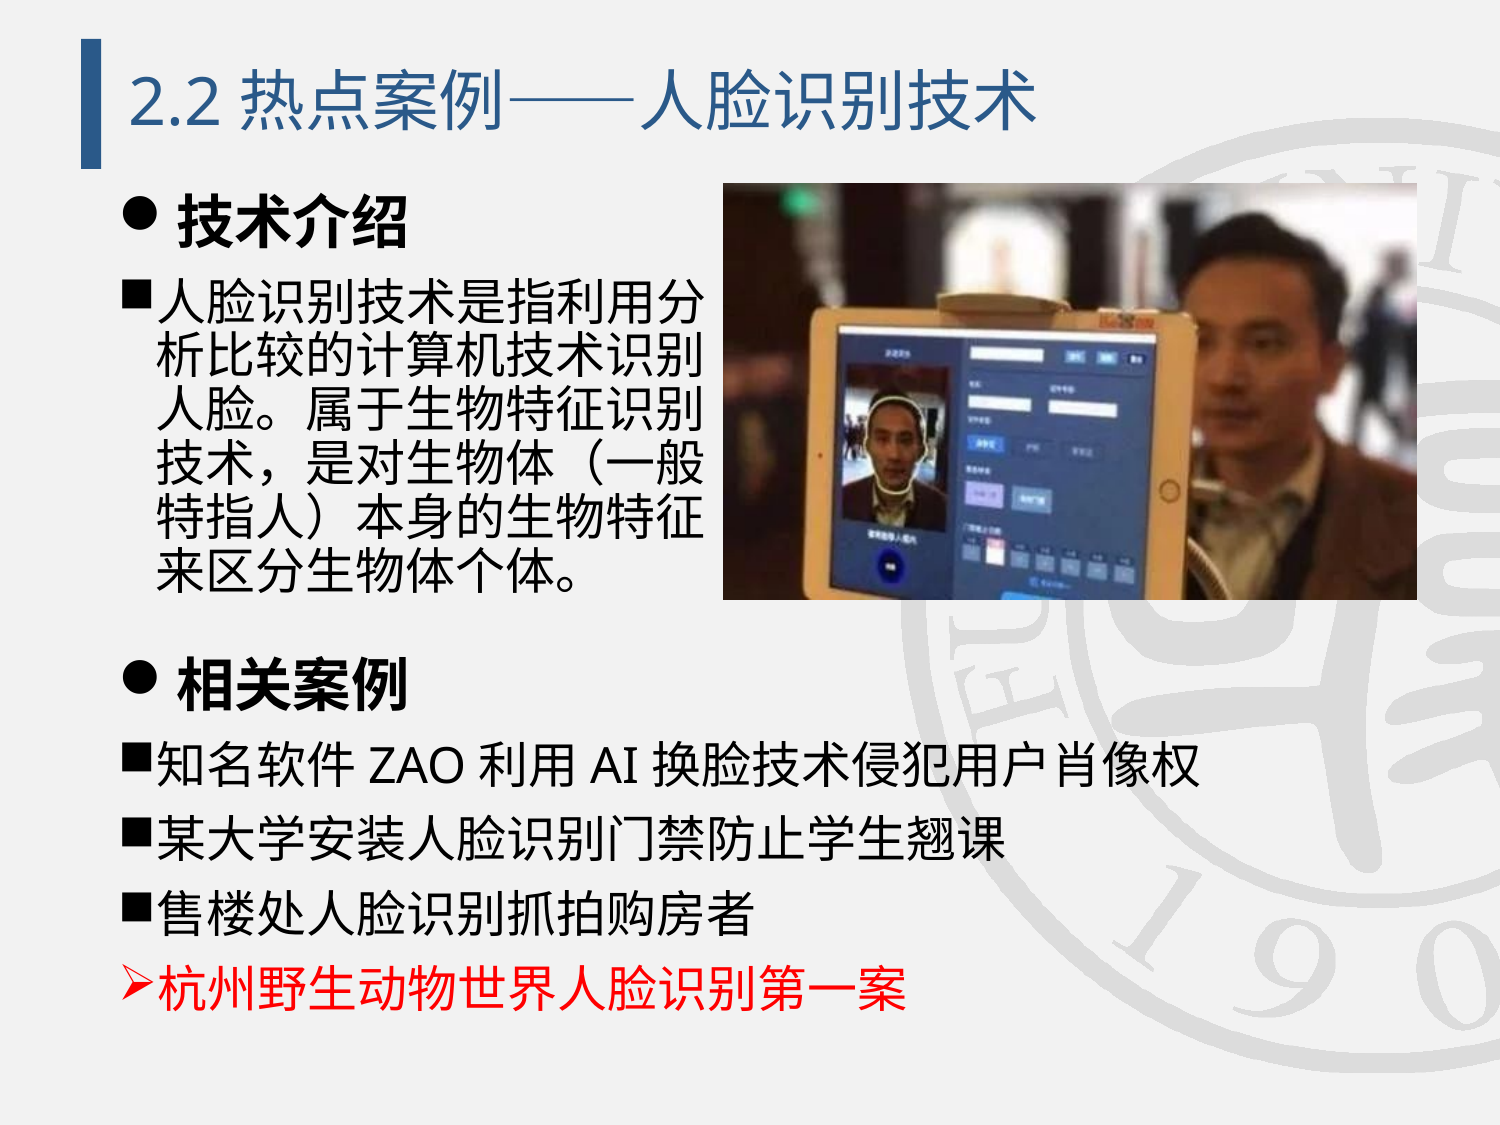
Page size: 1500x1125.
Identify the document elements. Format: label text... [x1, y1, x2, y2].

picture [723, 183, 1417, 600]
title 2.2热点案例——人脸识别技术 [113, 49, 1387, 159]
text_box 相关案例 知名软件ZAO利用AI换脸技术侵犯用户肖像权 某大学安装人脸识别门禁防止学生翘课 售楼处人脸识别抓拍购房者 杭州野生动物世界人脸识别第一案 [103, 648, 1417, 1065]
list 技术介绍 人脸识别技术是指利用分析比较的计算机技术识别人脸。属于生物特征识别技术，是对生物体（一般特指人）本身的生物特征来区分生物体个体。 [103, 185, 724, 602]
